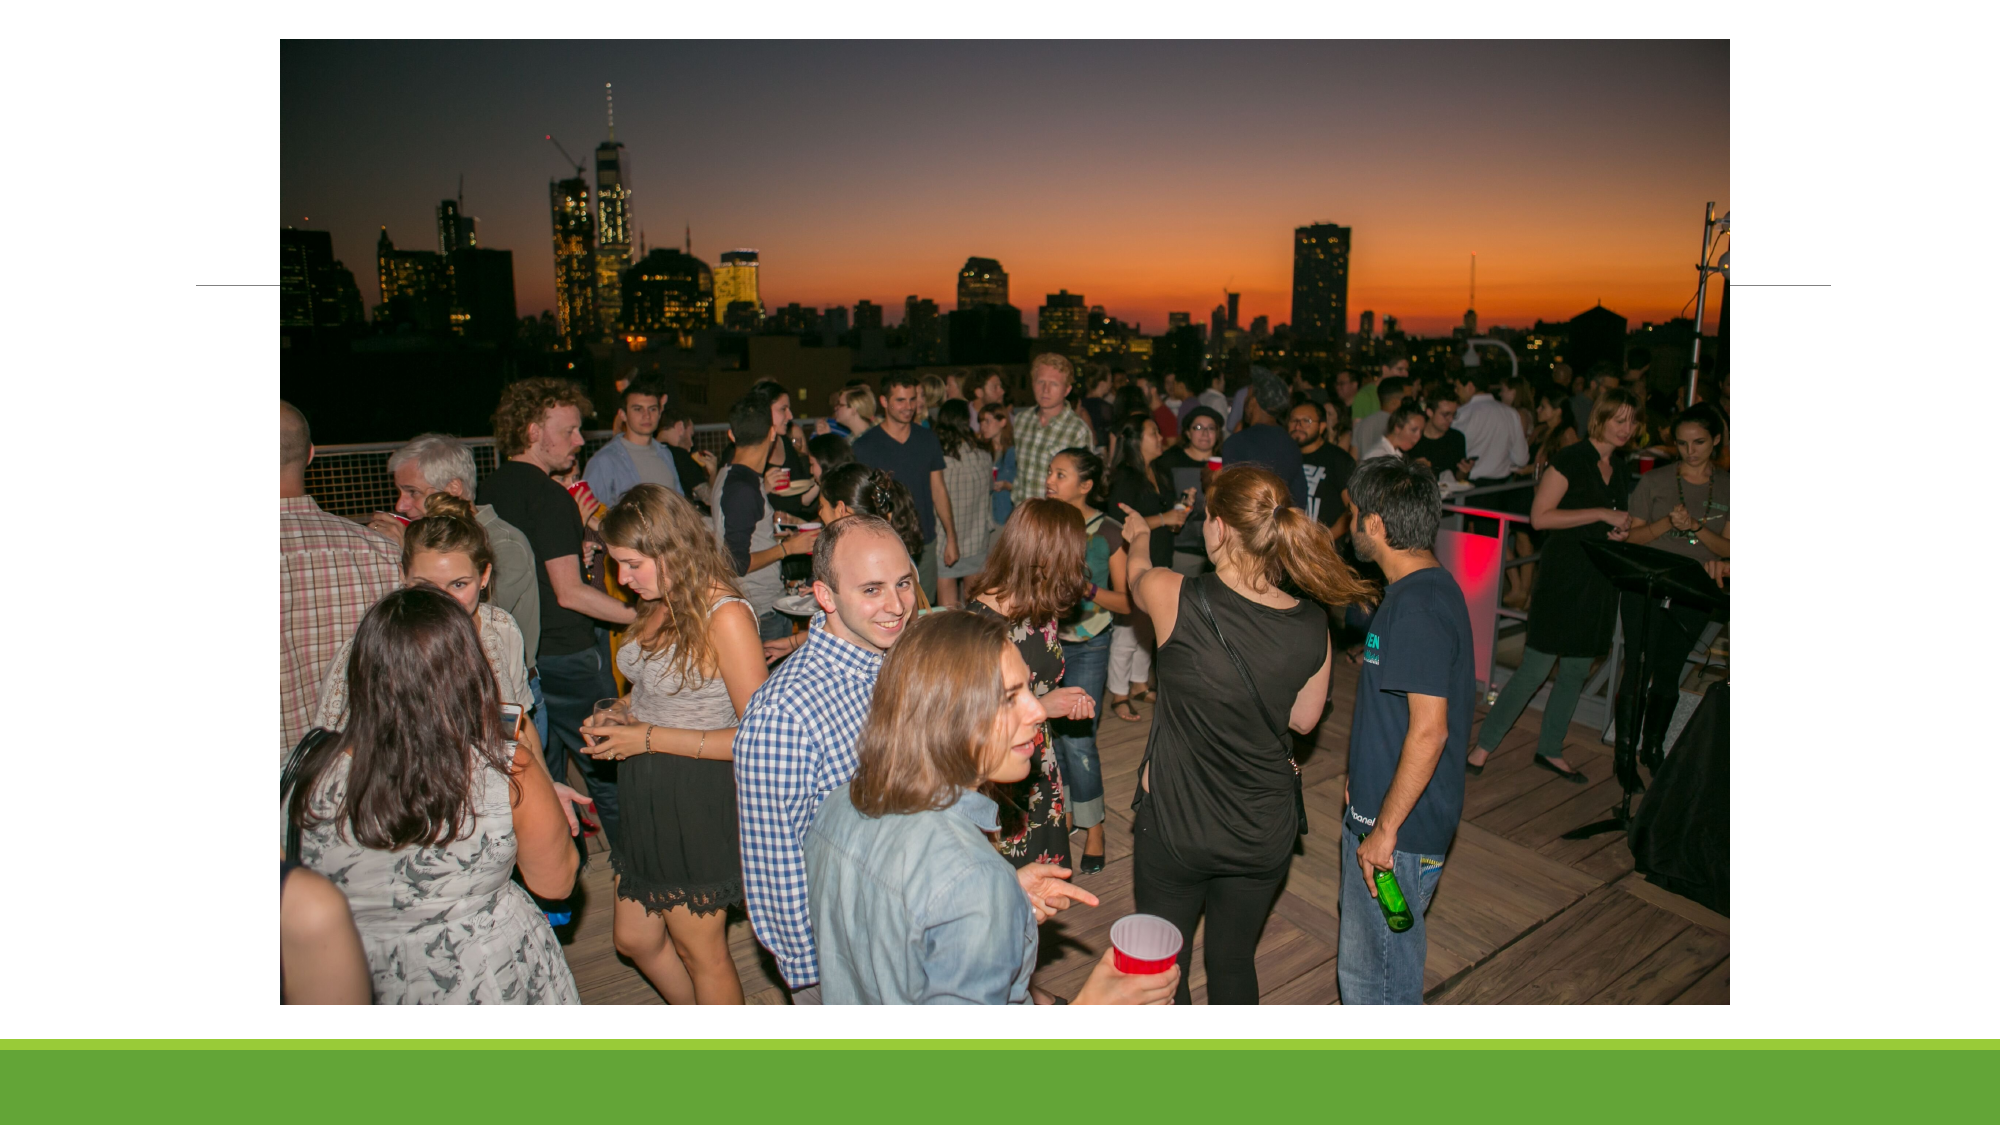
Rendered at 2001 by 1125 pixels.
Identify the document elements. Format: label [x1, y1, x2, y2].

picture [280, 38, 1730, 1006]
